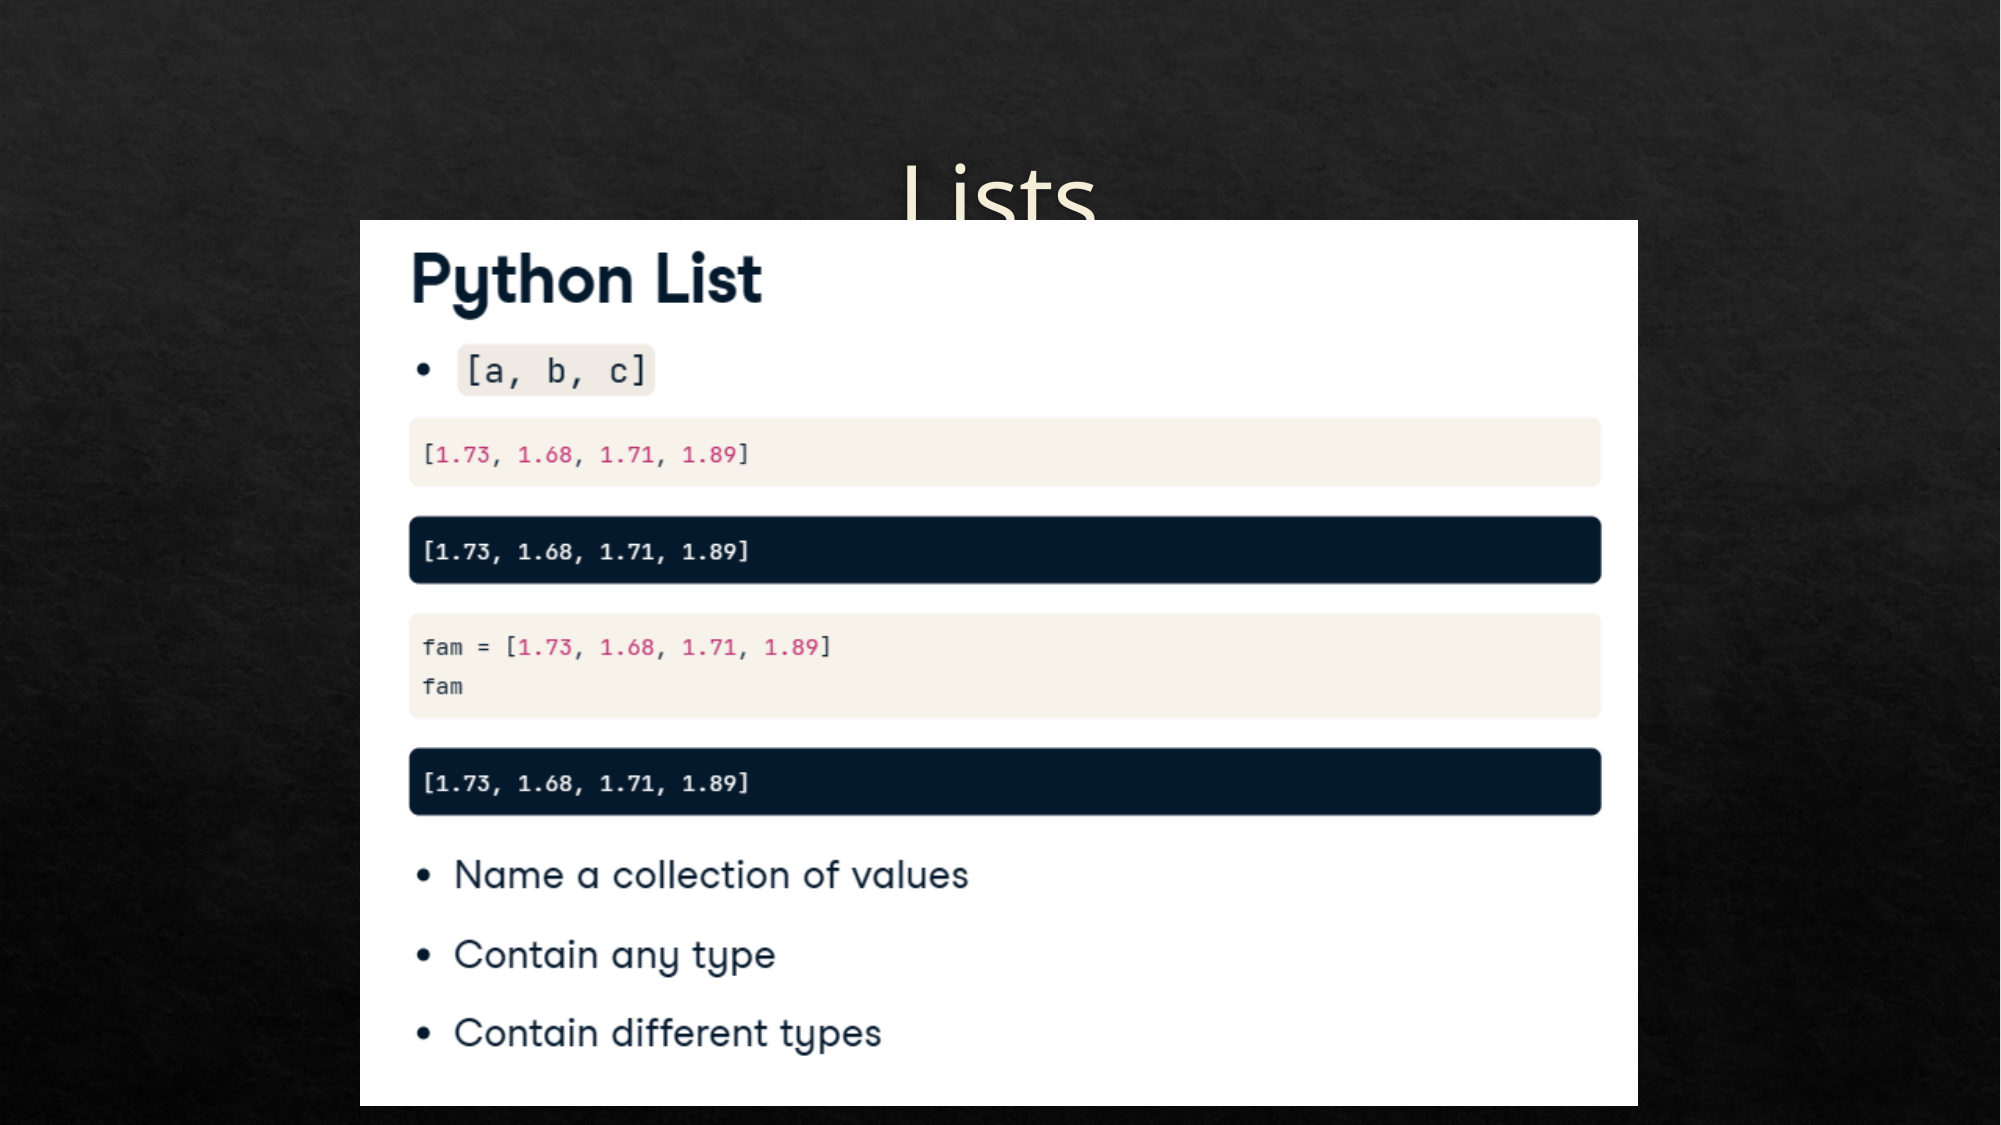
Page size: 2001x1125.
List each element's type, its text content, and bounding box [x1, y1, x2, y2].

picture [360, 220, 1638, 1106]
title Lists [149, 99, 1849, 307]
